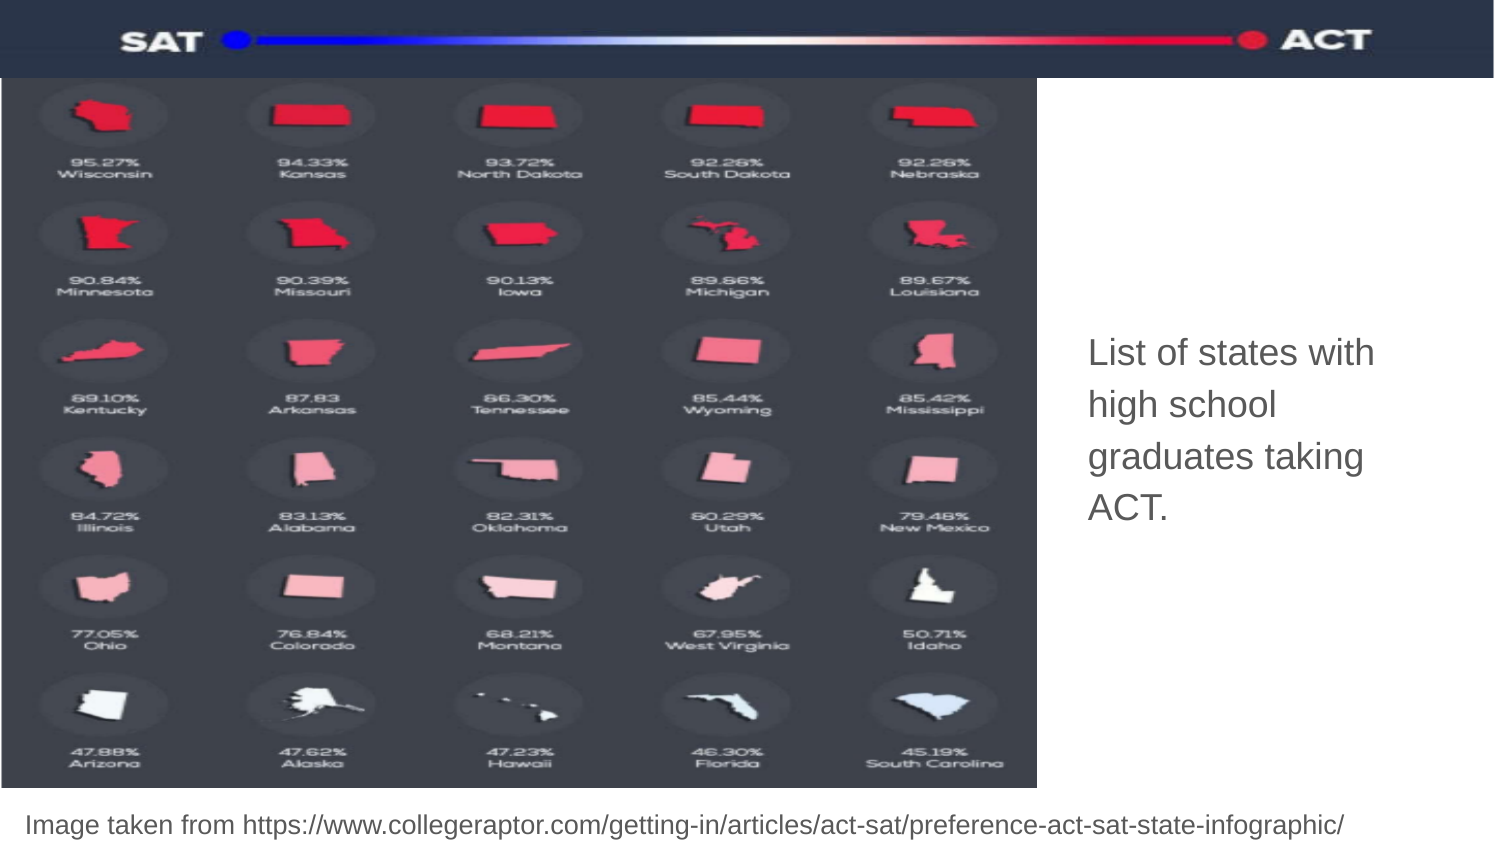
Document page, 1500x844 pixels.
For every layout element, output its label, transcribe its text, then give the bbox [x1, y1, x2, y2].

picture [0, 0, 1500, 788]
list Image taken from https://www.collegeraptor.com/getting-in/articles/act-sat/preference-act-sat-state-infographic/ [9, 787, 1369, 844]
list List of states with high school graduates taking ACT. [1072, 306, 1449, 538]
